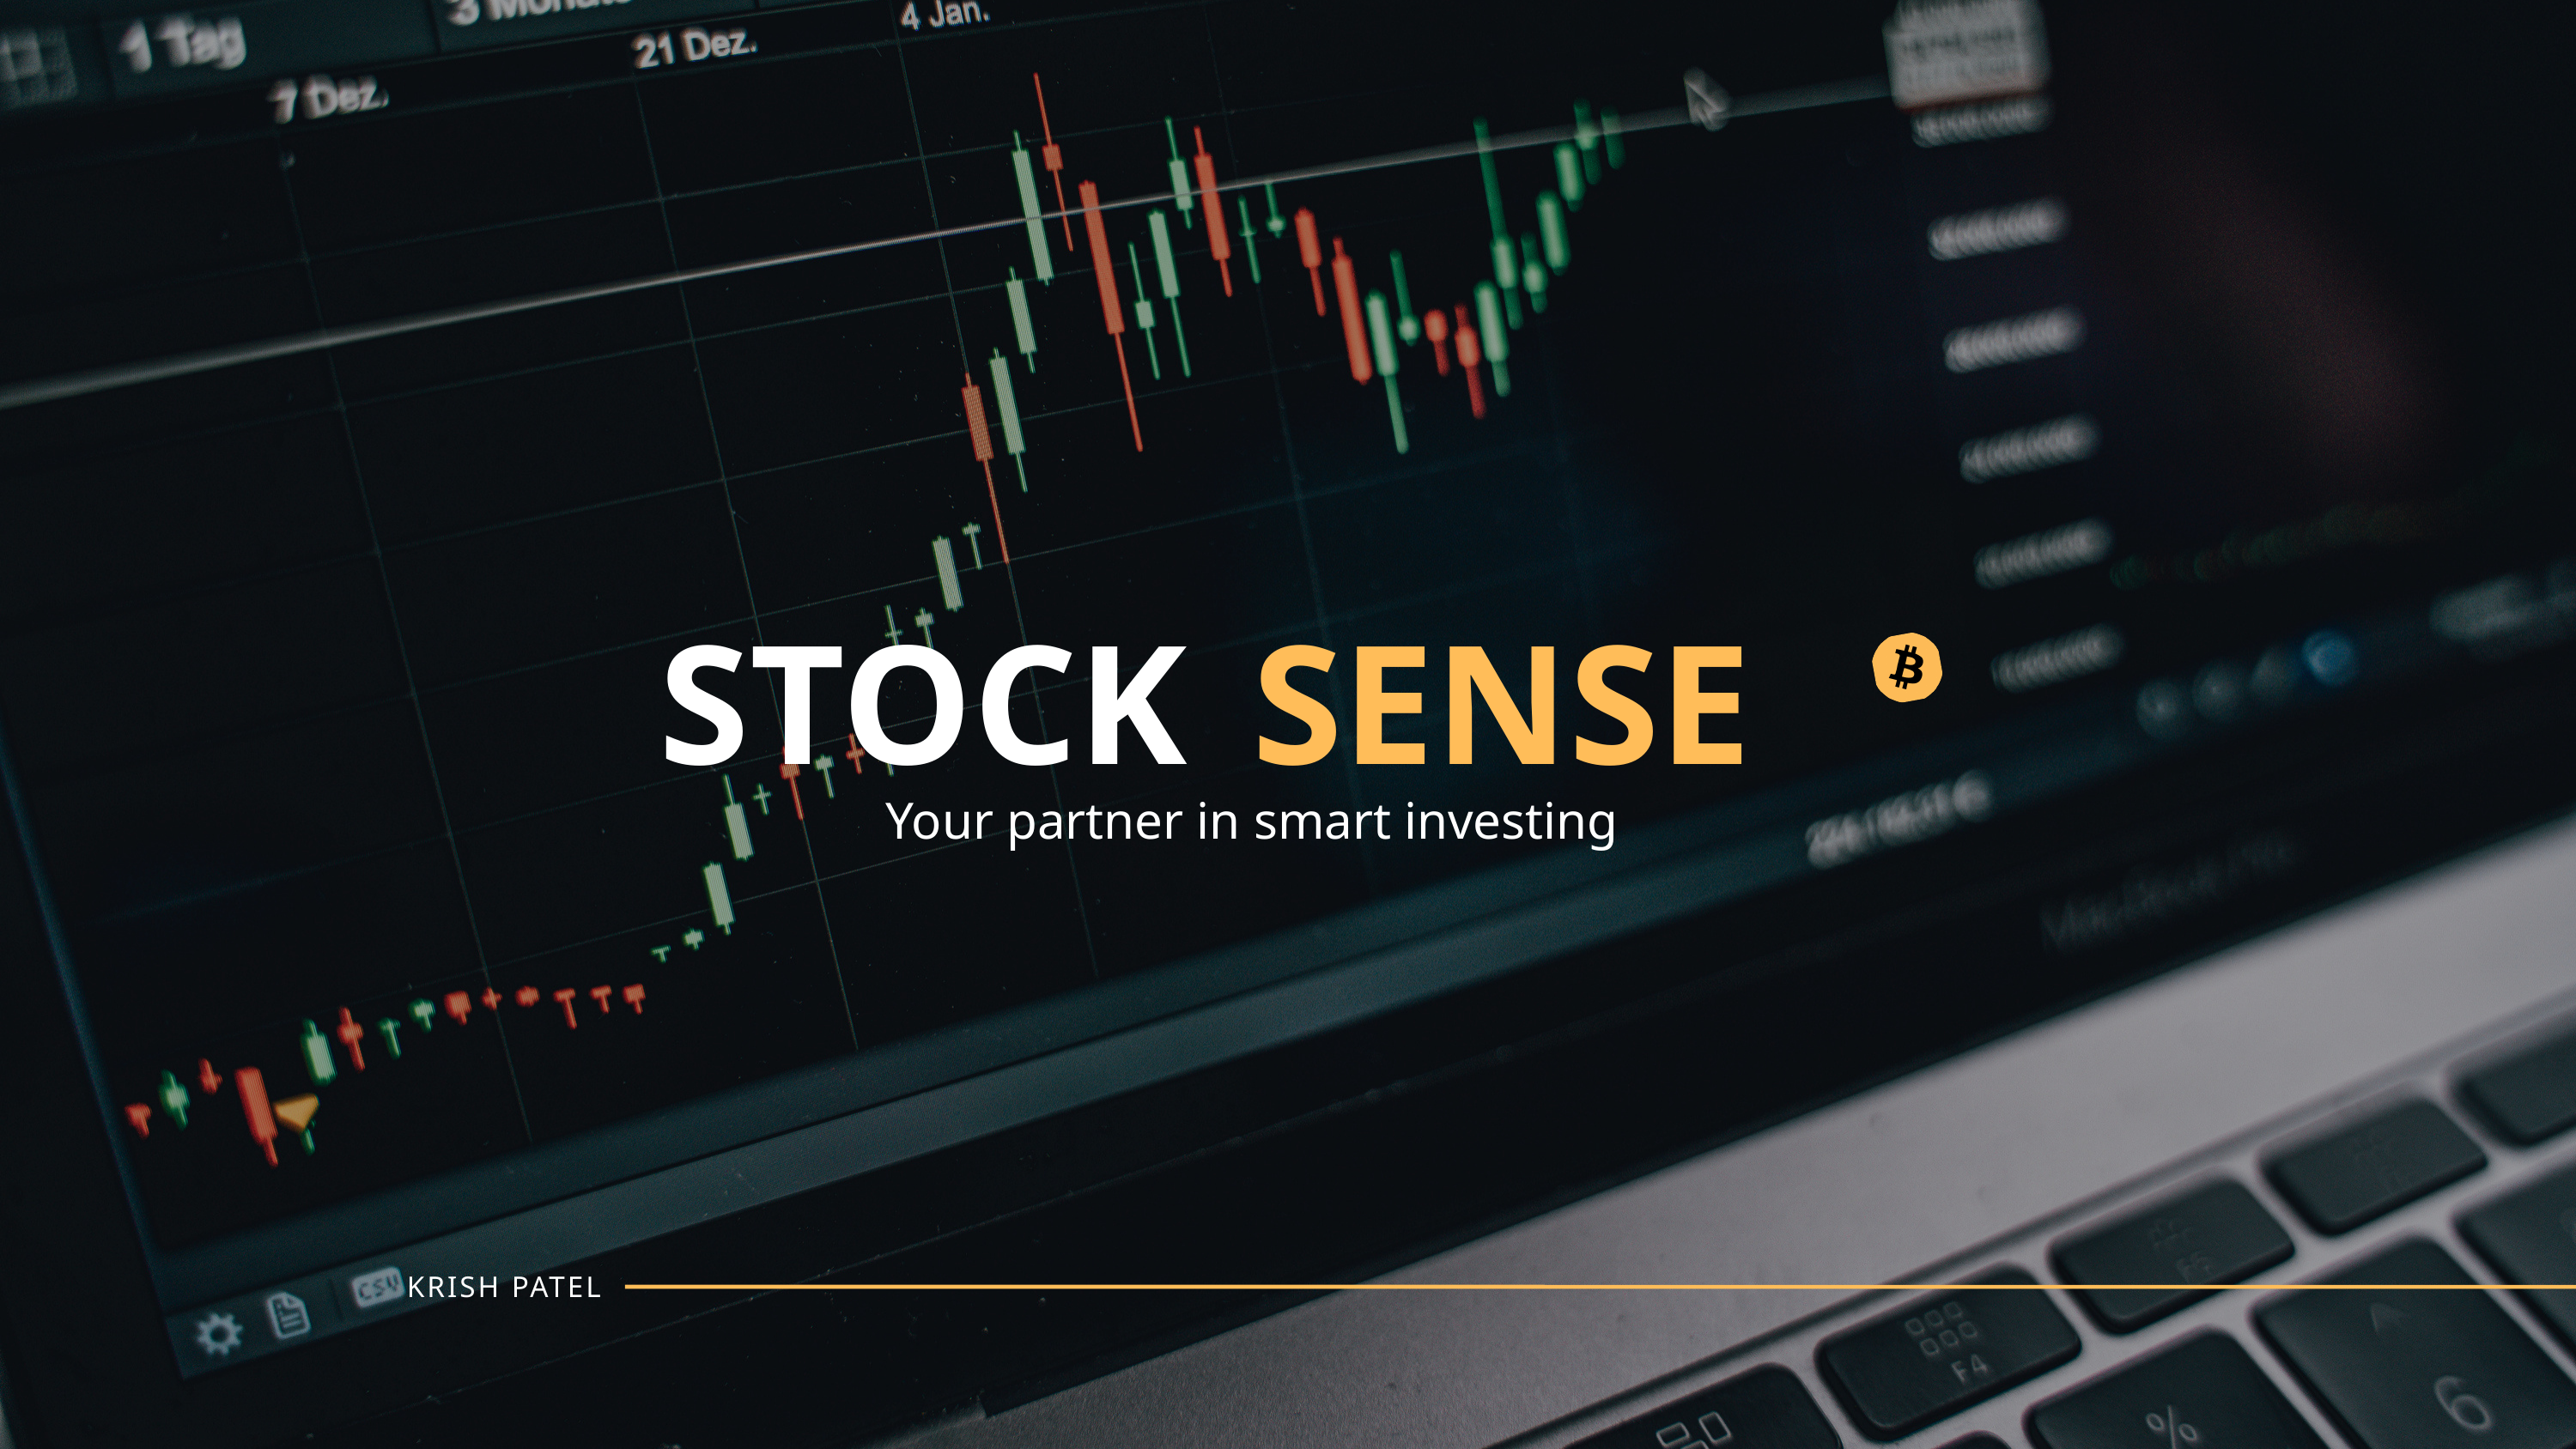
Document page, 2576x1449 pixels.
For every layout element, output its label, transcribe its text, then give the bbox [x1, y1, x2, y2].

text_box STOCK [544, 567, 1252, 797]
text_box Your partner in smart investing [600, 779, 1904, 850]
text_box [0, 0, 2576, 1449]
text_box SENSE [1252, 567, 2032, 797]
text_box KRISH PATEL [406, 1263, 819, 1303]
